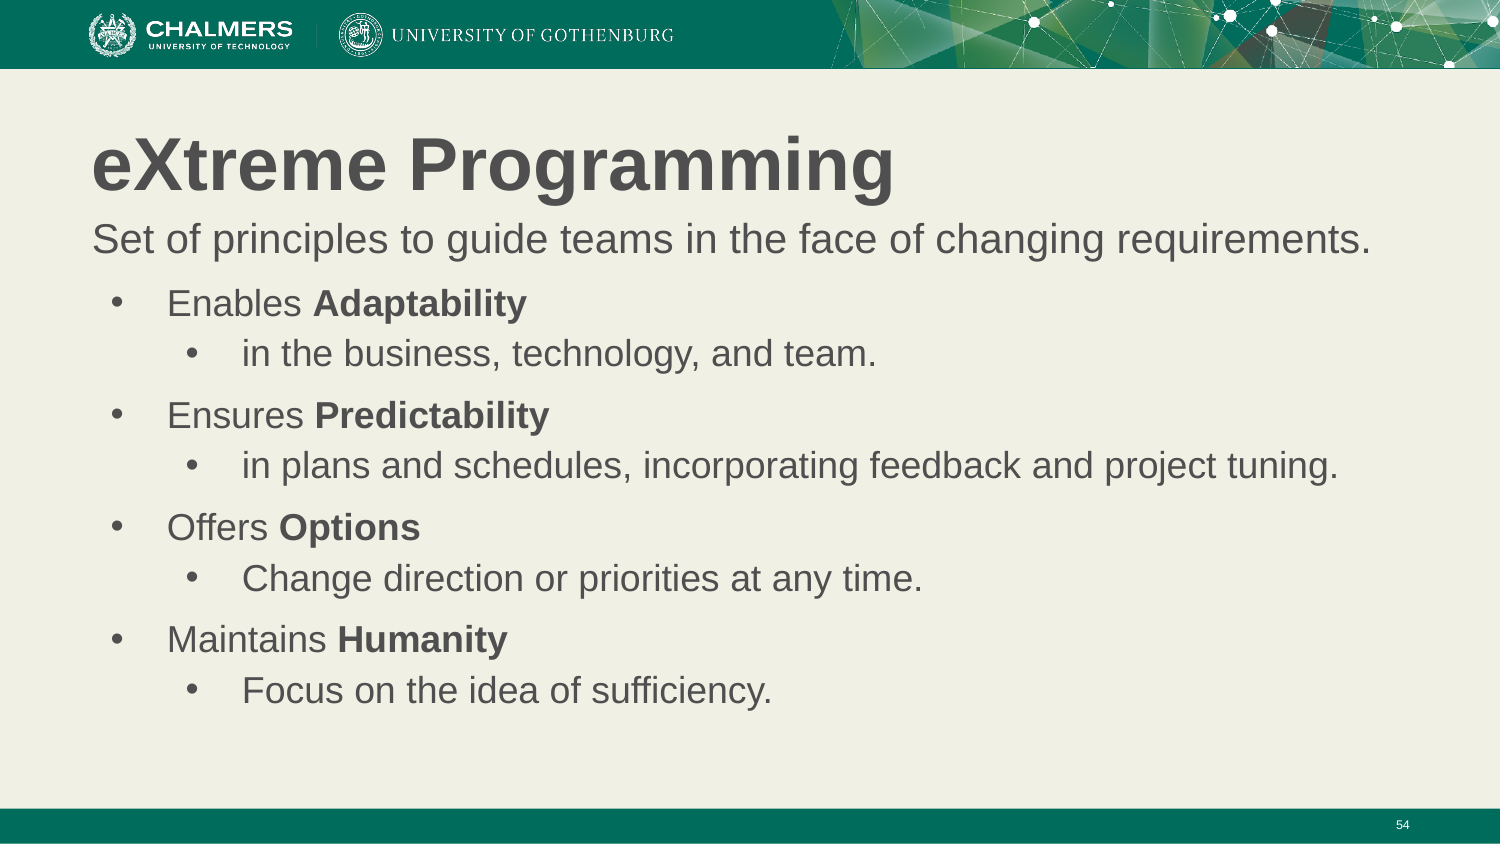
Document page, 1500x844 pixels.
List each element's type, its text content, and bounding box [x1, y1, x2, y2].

slide_number ‹#› [1074, 809, 1425, 844]
picture [64, 0, 696, 85]
list Set of principles to guide teams in the face of changing requirements. Enables Adaptability in the business, technology, and team. Ensures Predictability in plans and schedules, incorporating feedback and project tuning. Offers Options Change direction or priorities at any time. Maintains Humanity Focus on the idea of sufficiency. [76, 210, 1425, 782]
title eXtreme Programming [76, 100, 1425, 210]
picture [759, 0, 1500, 68]
